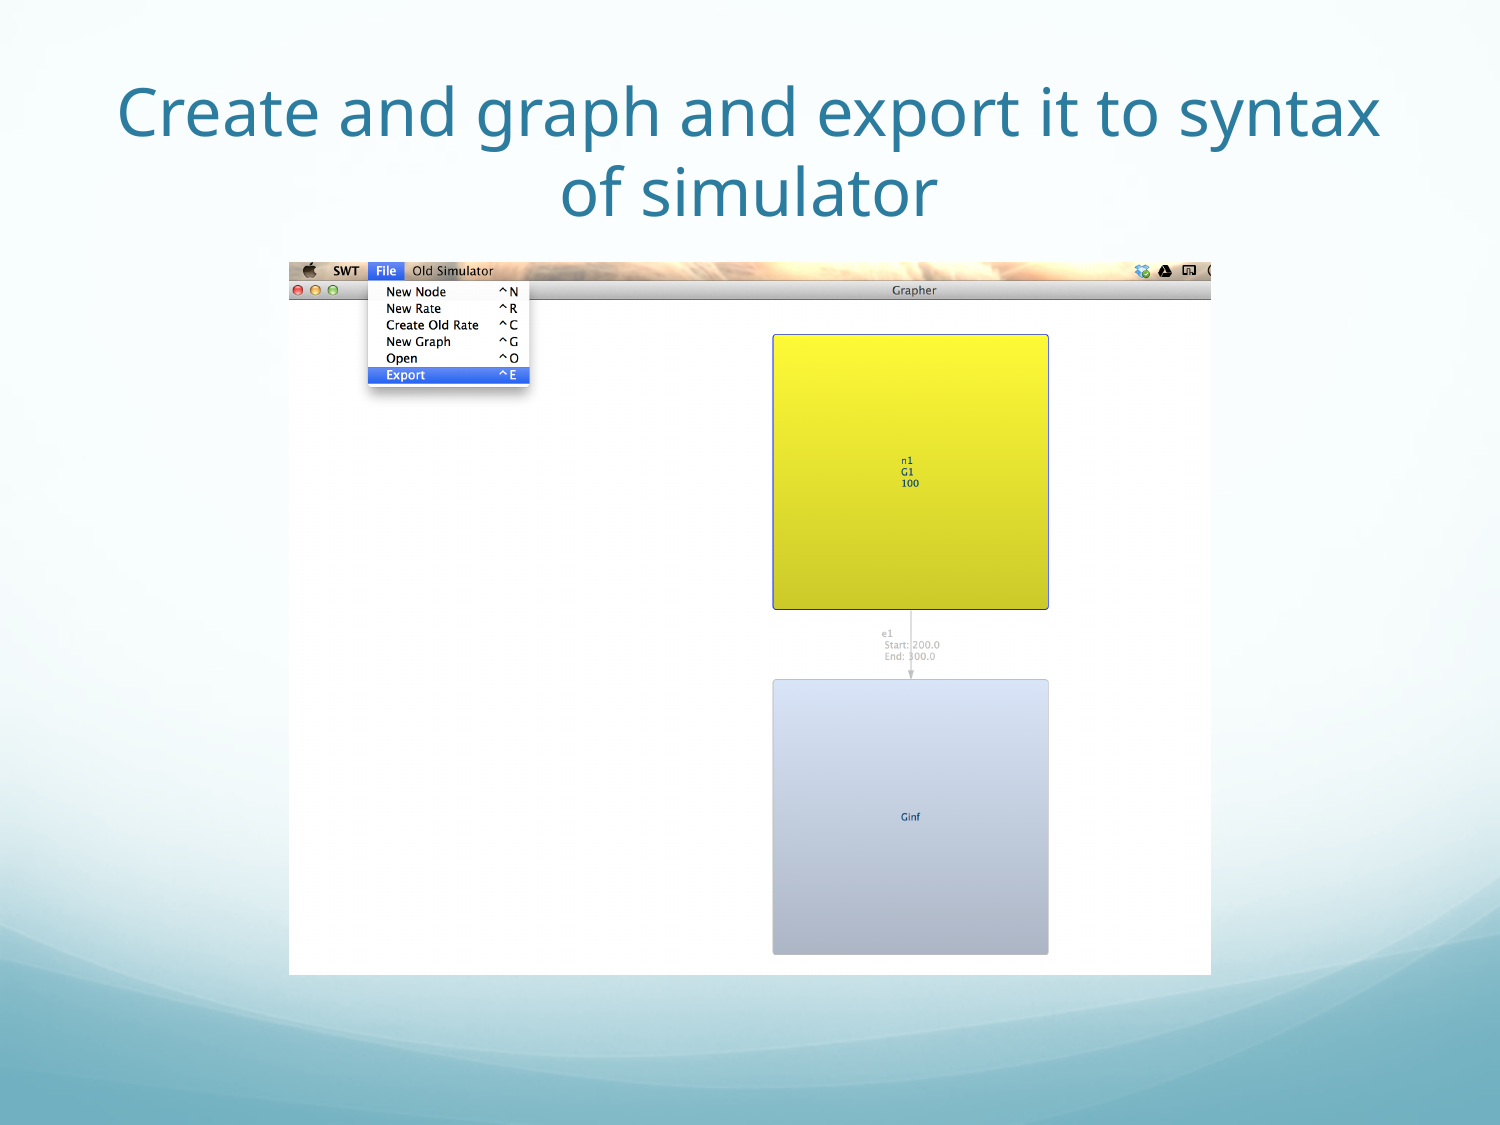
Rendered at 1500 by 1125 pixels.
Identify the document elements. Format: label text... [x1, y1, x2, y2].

title Create and graph and export it to syntax of simulator [90, 17, 1410, 237]
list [89, 261, 1410, 976]
